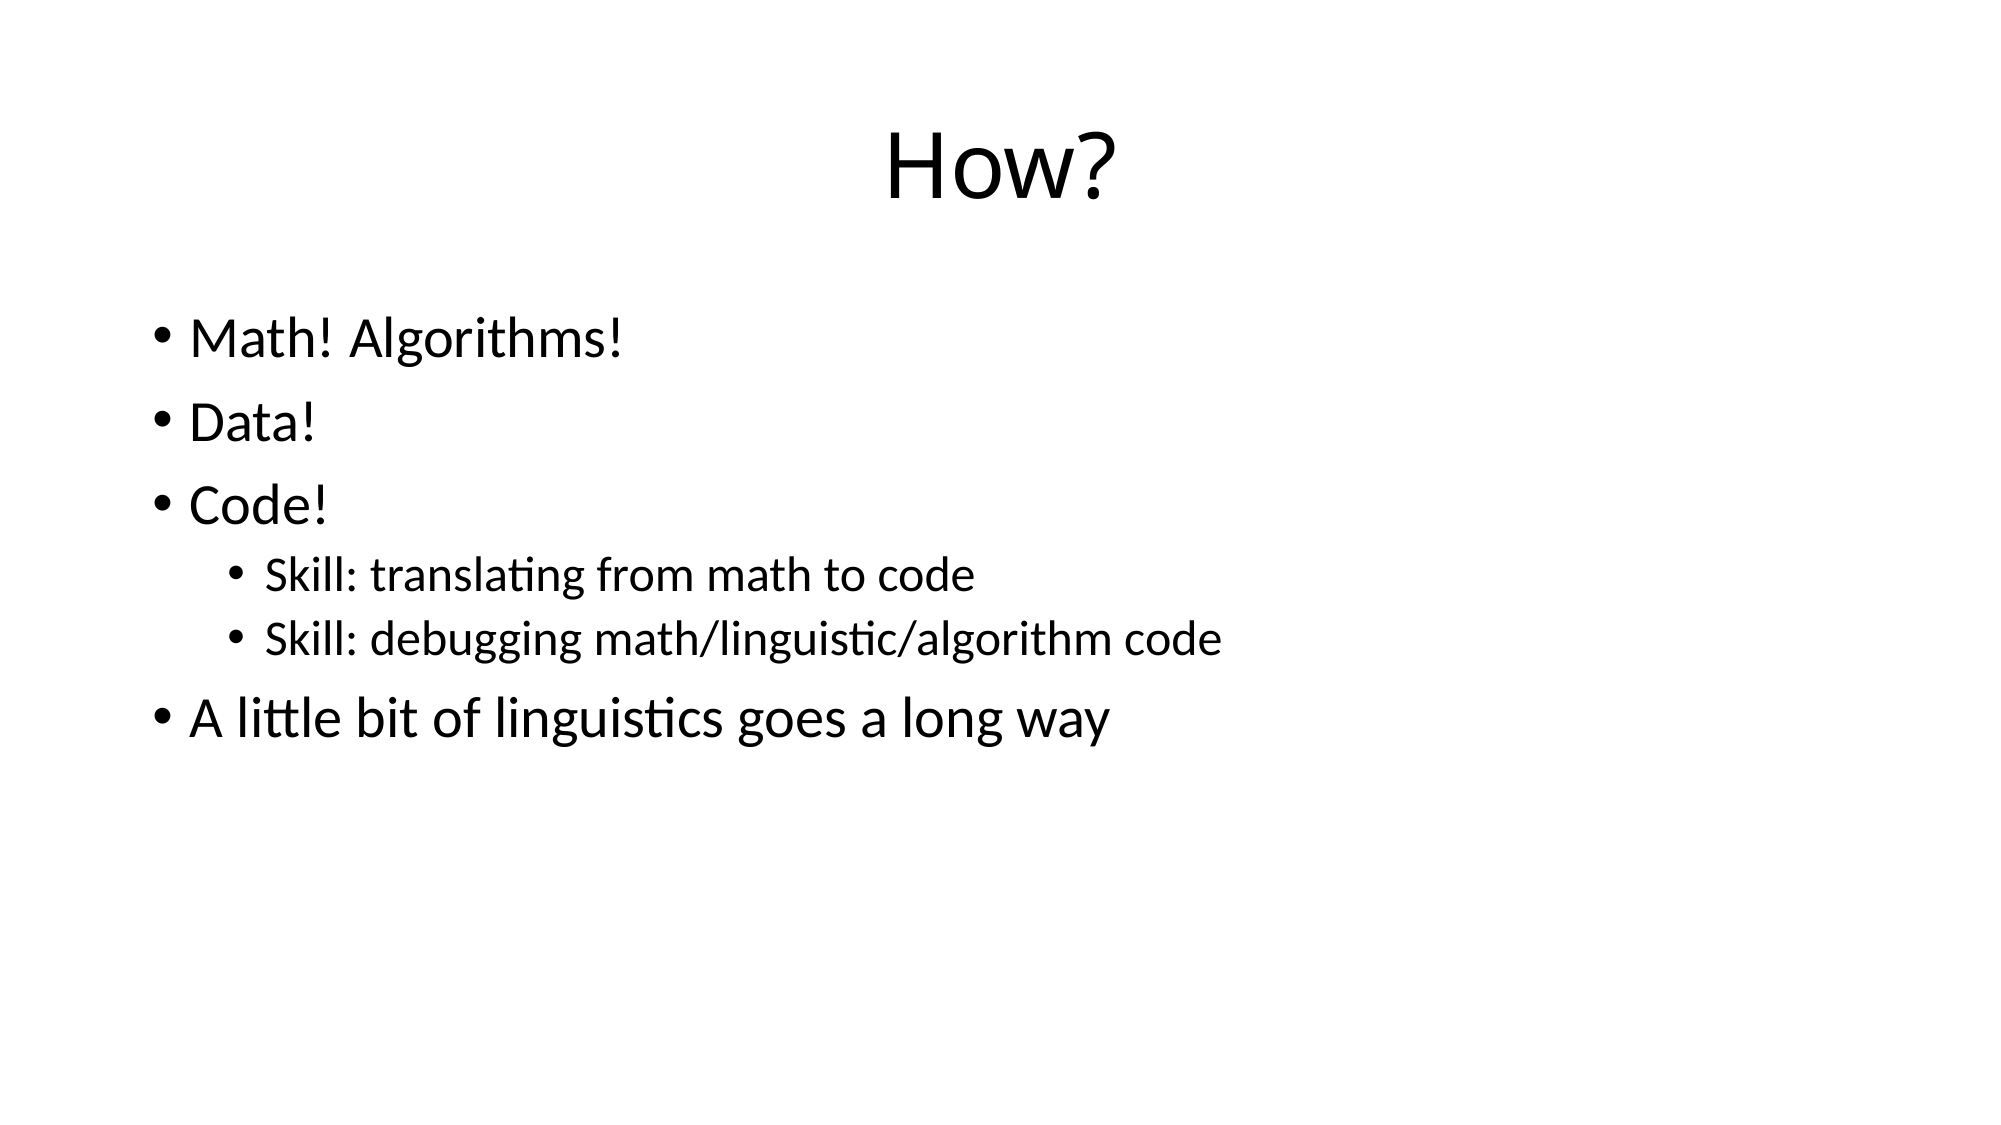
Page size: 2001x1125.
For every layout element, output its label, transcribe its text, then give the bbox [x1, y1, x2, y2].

list Math! Algorithms! Data! Code! Skill: translating from math to code Skill: debugging math/linguistic/algorithm code A little bit of linguistics goes a long way [137, 299, 1863, 1014]
title How? [137, 59, 1863, 278]
